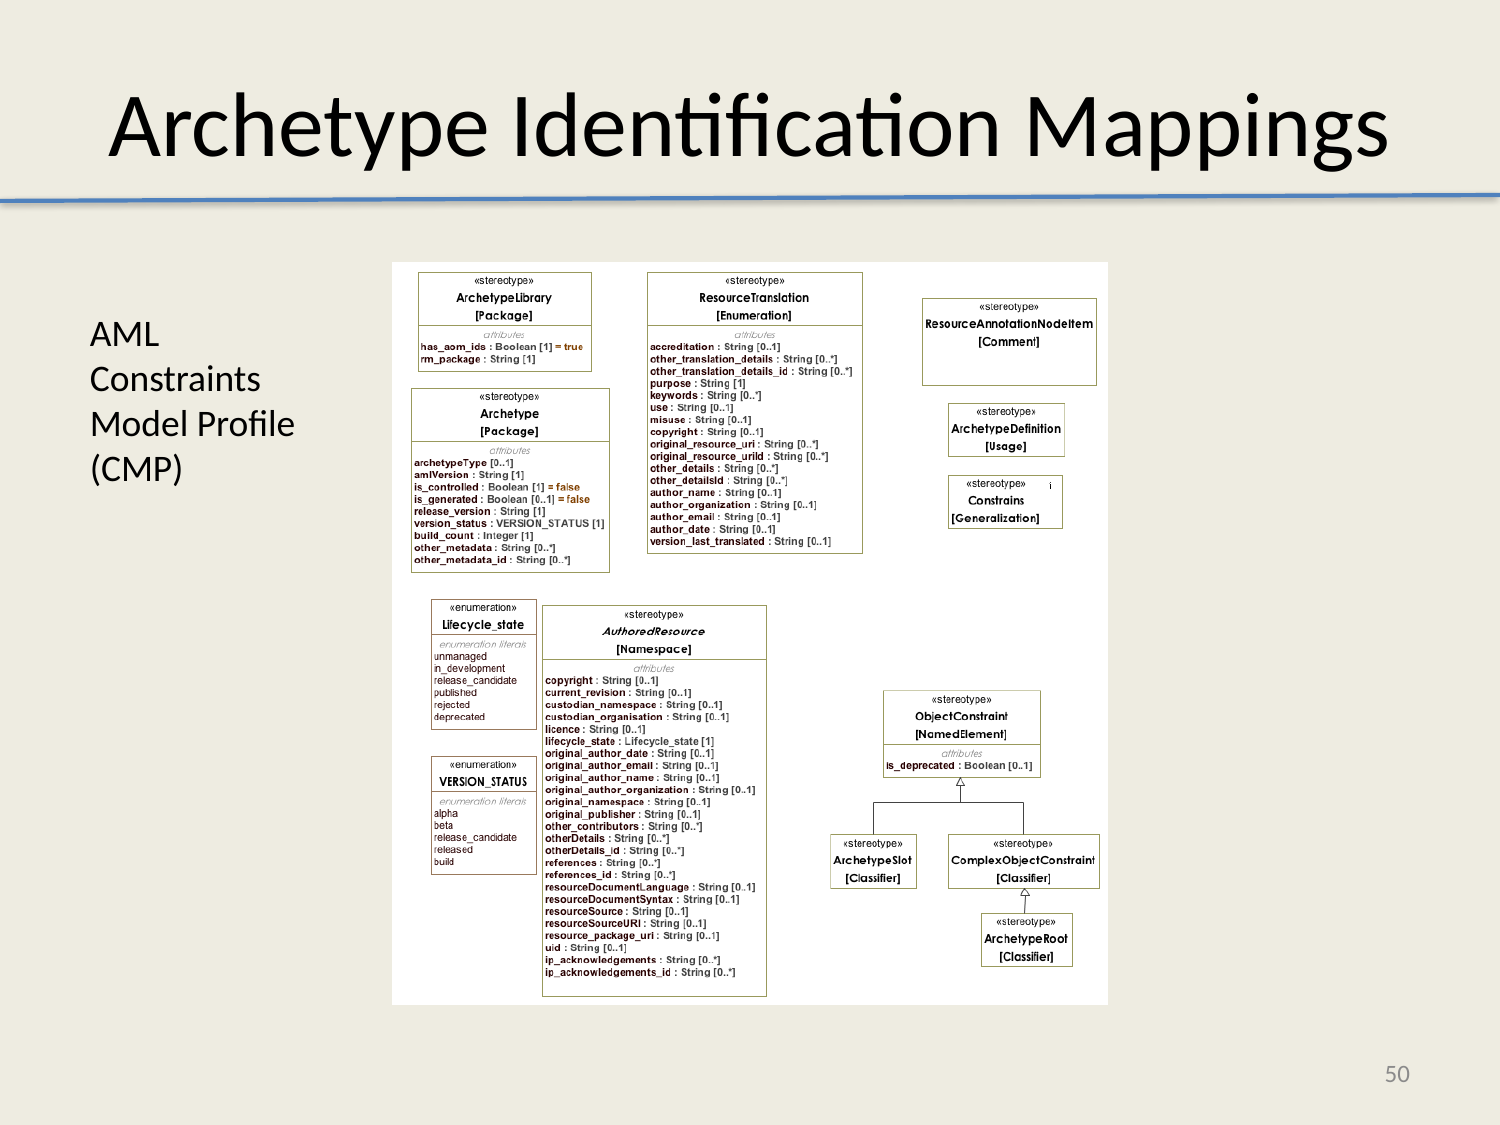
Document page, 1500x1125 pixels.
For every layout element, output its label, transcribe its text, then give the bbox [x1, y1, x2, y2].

text_box Archetype Identification Mappings [74, 45, 1425, 193]
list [74, 262, 1426, 1006]
slide_number 50 [1074, 1042, 1425, 1103]
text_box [0, 194, 1500, 202]
